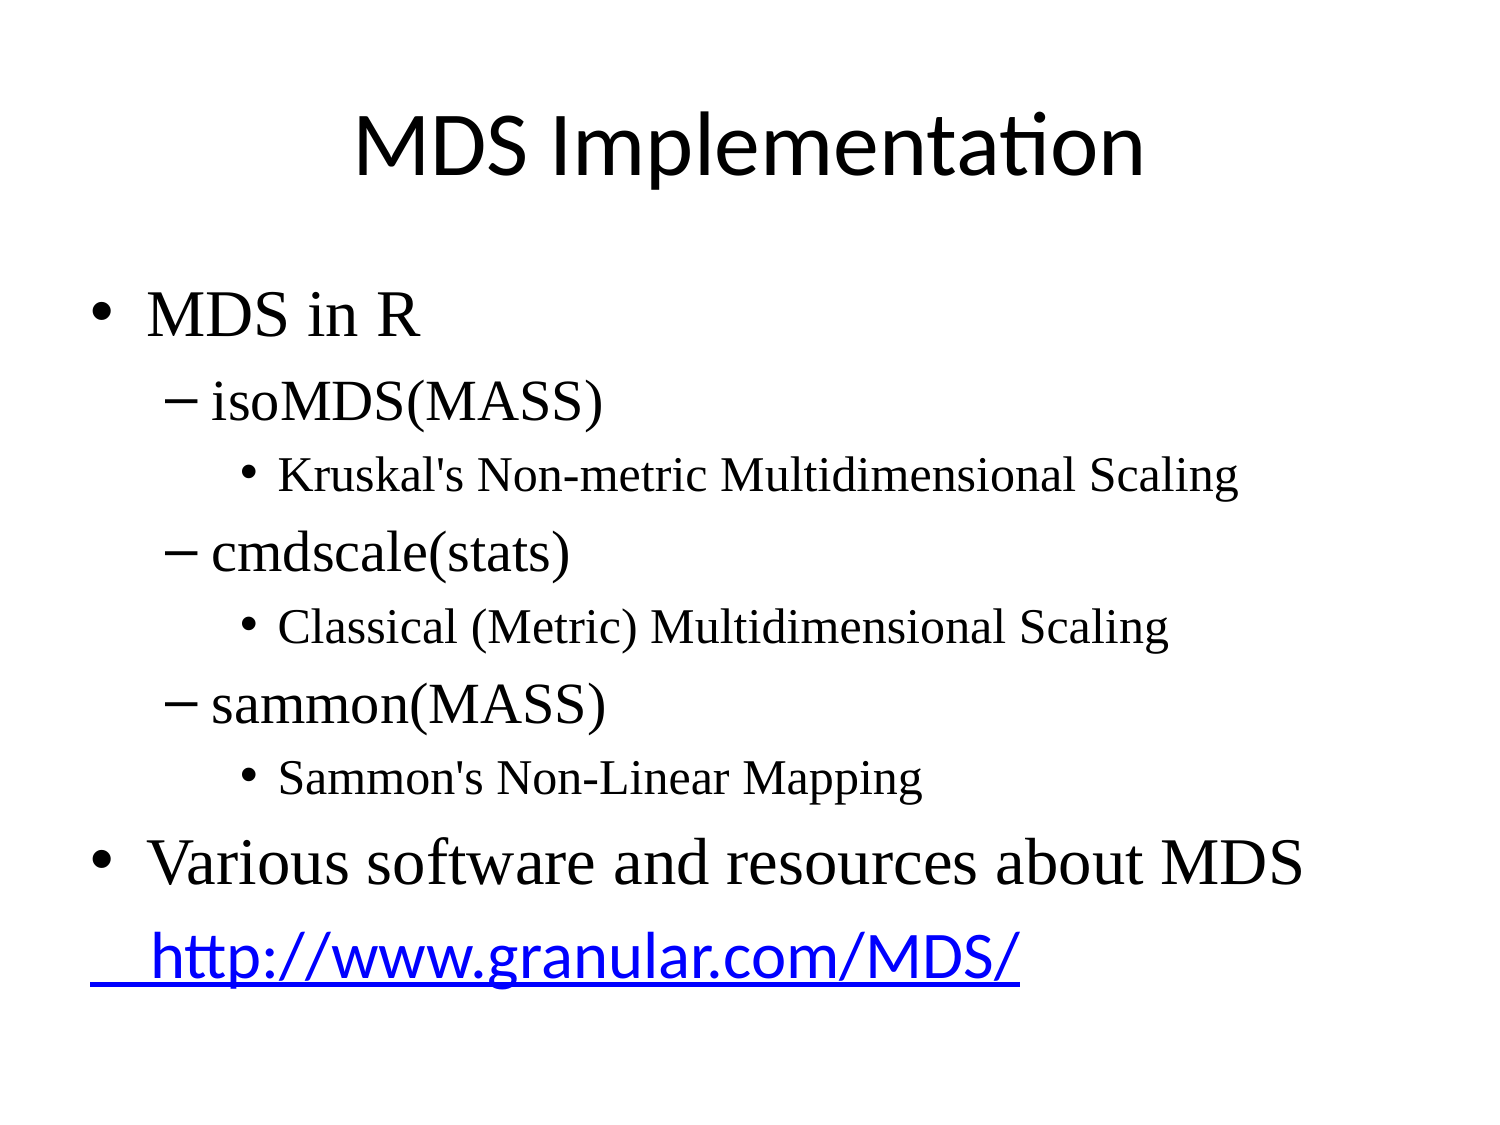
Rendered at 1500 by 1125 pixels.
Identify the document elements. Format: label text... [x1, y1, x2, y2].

title MDS Implementation [75, 45, 1425, 233]
list MDS in R isoMDS(MASS) Kruskal's Non-metric Multidimensional Scaling cmdscale(stats) Classical (Metric) Multidimensional Scaling sammon(MASS) Sammon's Non-Linear Mapping Various software and resources about MDS http://www.granular.com/MDS/ [75, 262, 1425, 1005]
